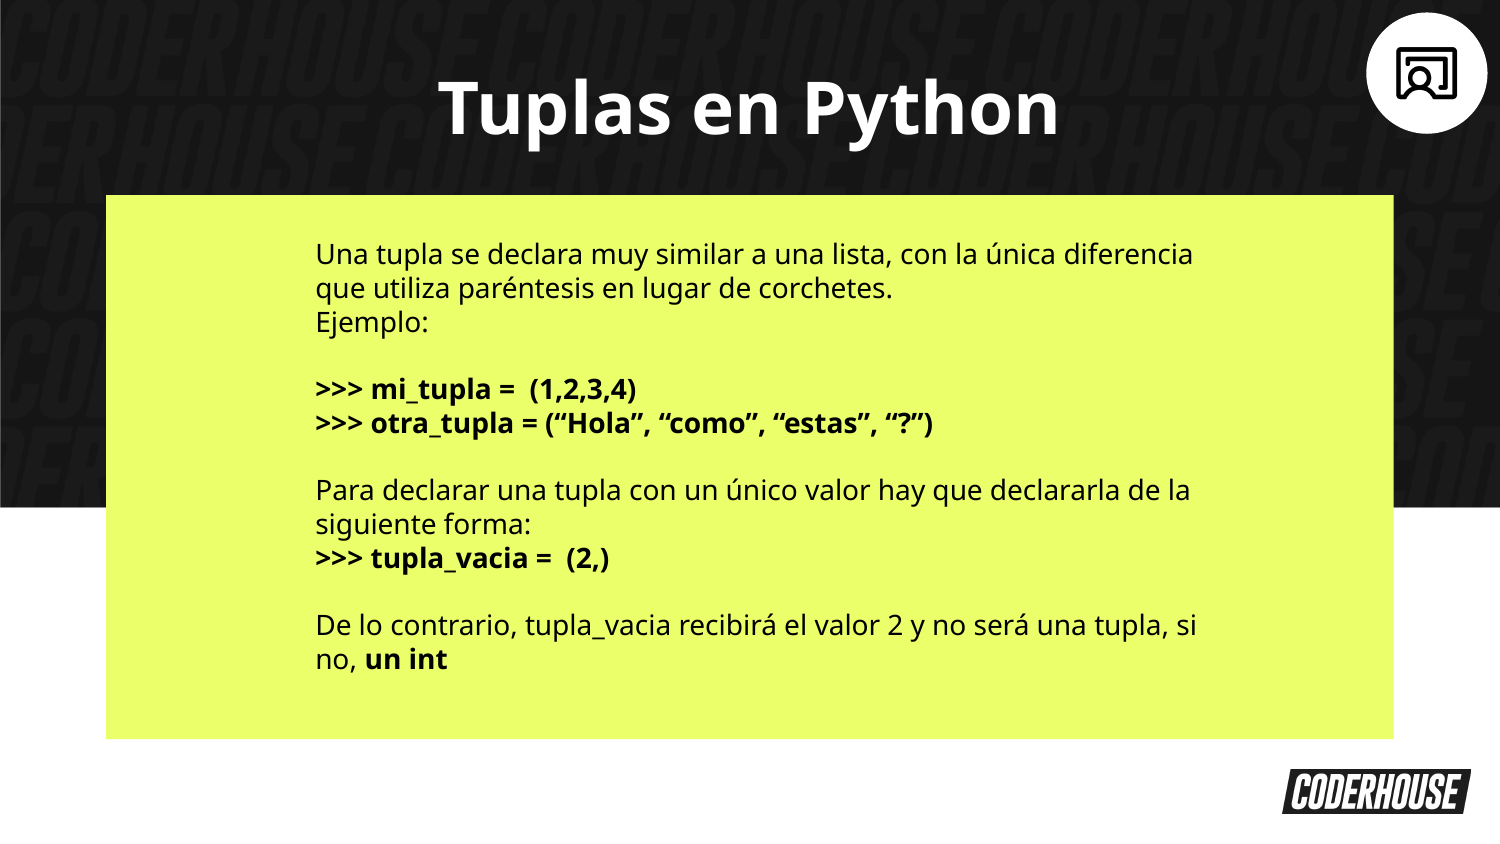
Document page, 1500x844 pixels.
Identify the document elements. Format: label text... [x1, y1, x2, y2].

text_box [106, 195, 1394, 740]
text_box Tuplas en Python [239, 56, 1261, 166]
picture [0, 0, 1500, 844]
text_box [1366, 12, 1488, 134]
text_box Una tupla se declara muy similar a una lista, con la única diferencia que utiliza paréntesis en lugar de corchetes. Ejemplo: >>> mi_tupla = (1,2,3,4) >>> otra_tupla = (“Hola”, “como”, “estas”, “?”) Para declarar una tupla con un único valor hay que declararla de la siguiente forma: >>> tupla_vacia = (2,) De lo contrario, tupla_vacia recibirá el valor 2 y no será una tupla, si no, un int [300, 221, 1228, 724]
